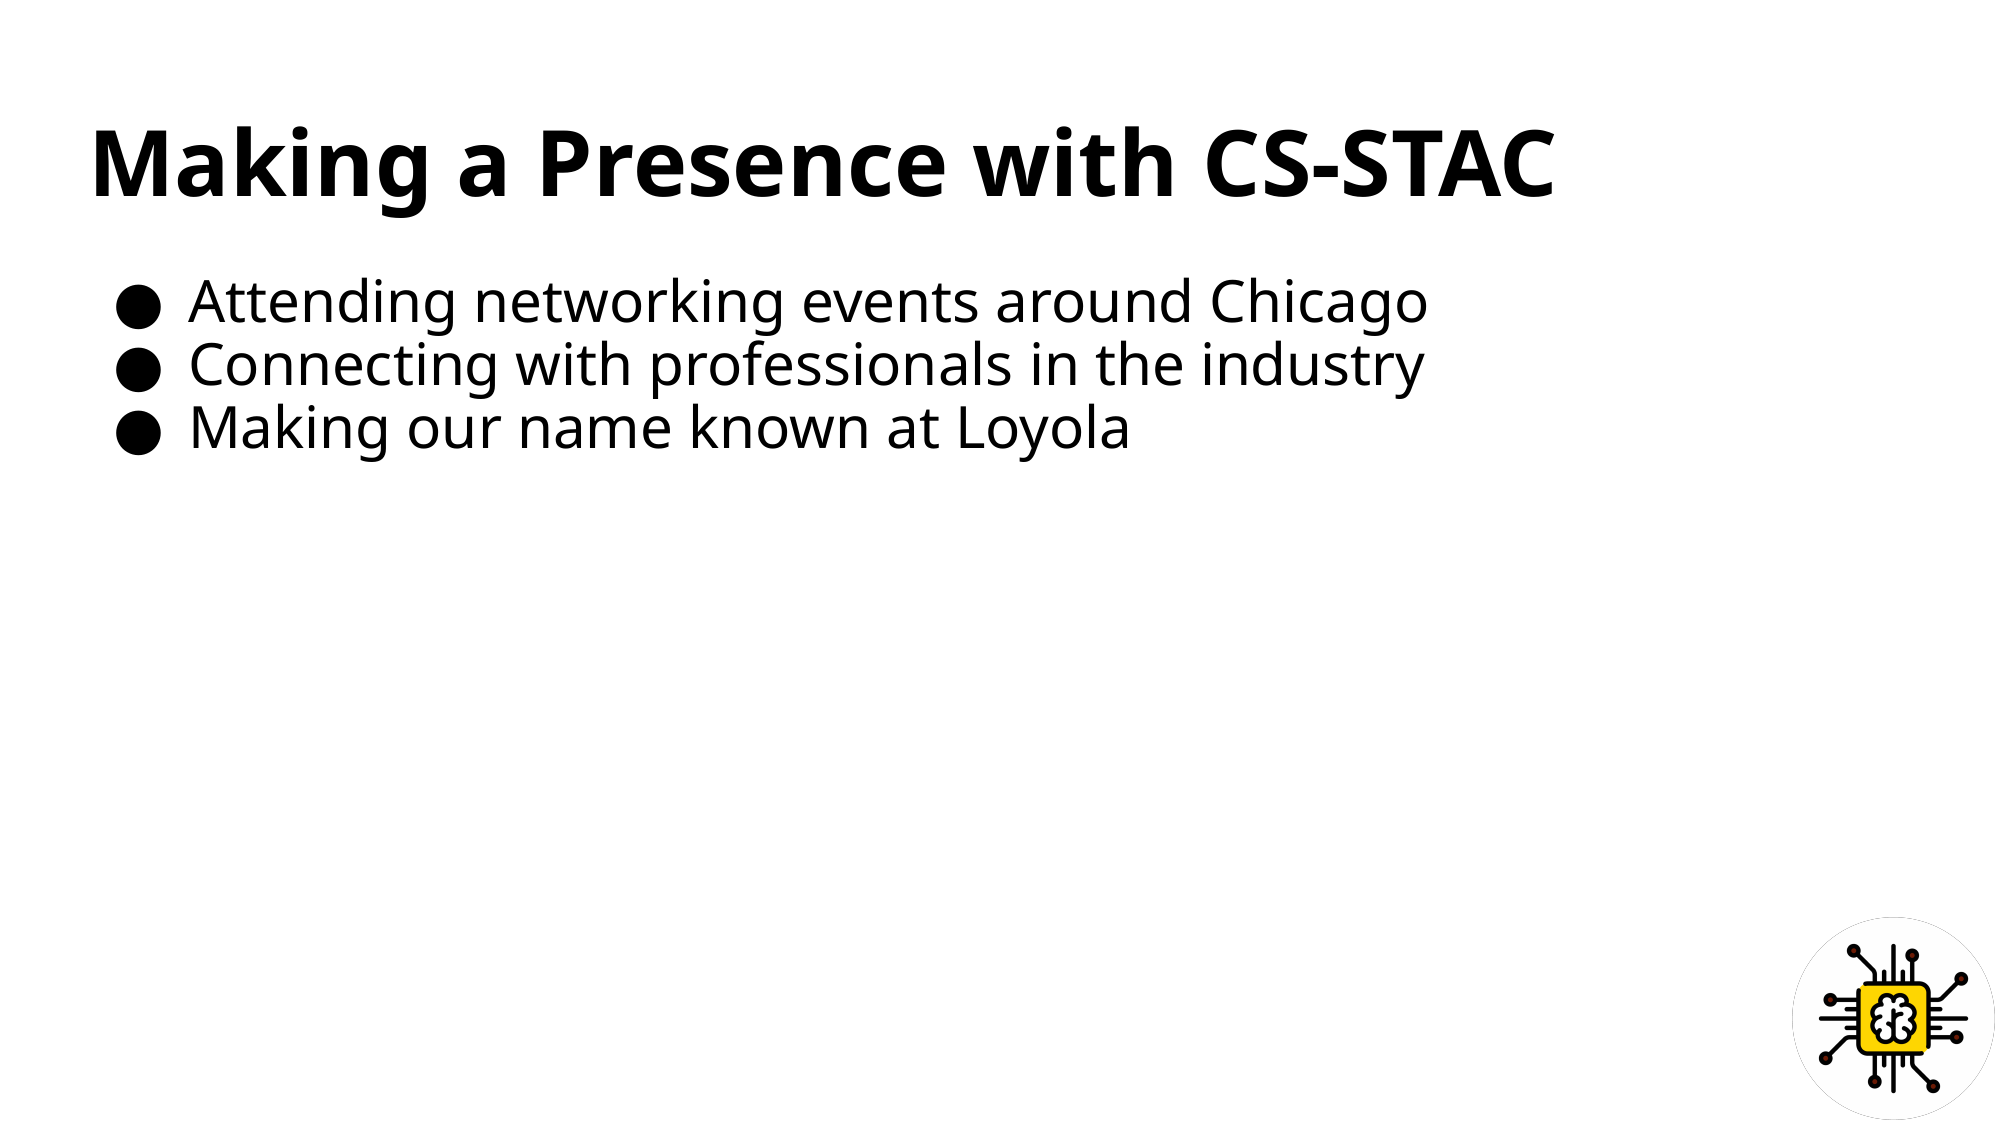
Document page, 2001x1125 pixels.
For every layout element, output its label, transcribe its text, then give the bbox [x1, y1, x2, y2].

picture [1787, 912, 2000, 1125]
list Attending networking events around Chicago Connecting with professionals in the industry Making our name known at Loyola [68, 252, 1932, 1000]
title Making a Presence with CS-STAC [68, 97, 1932, 223]
